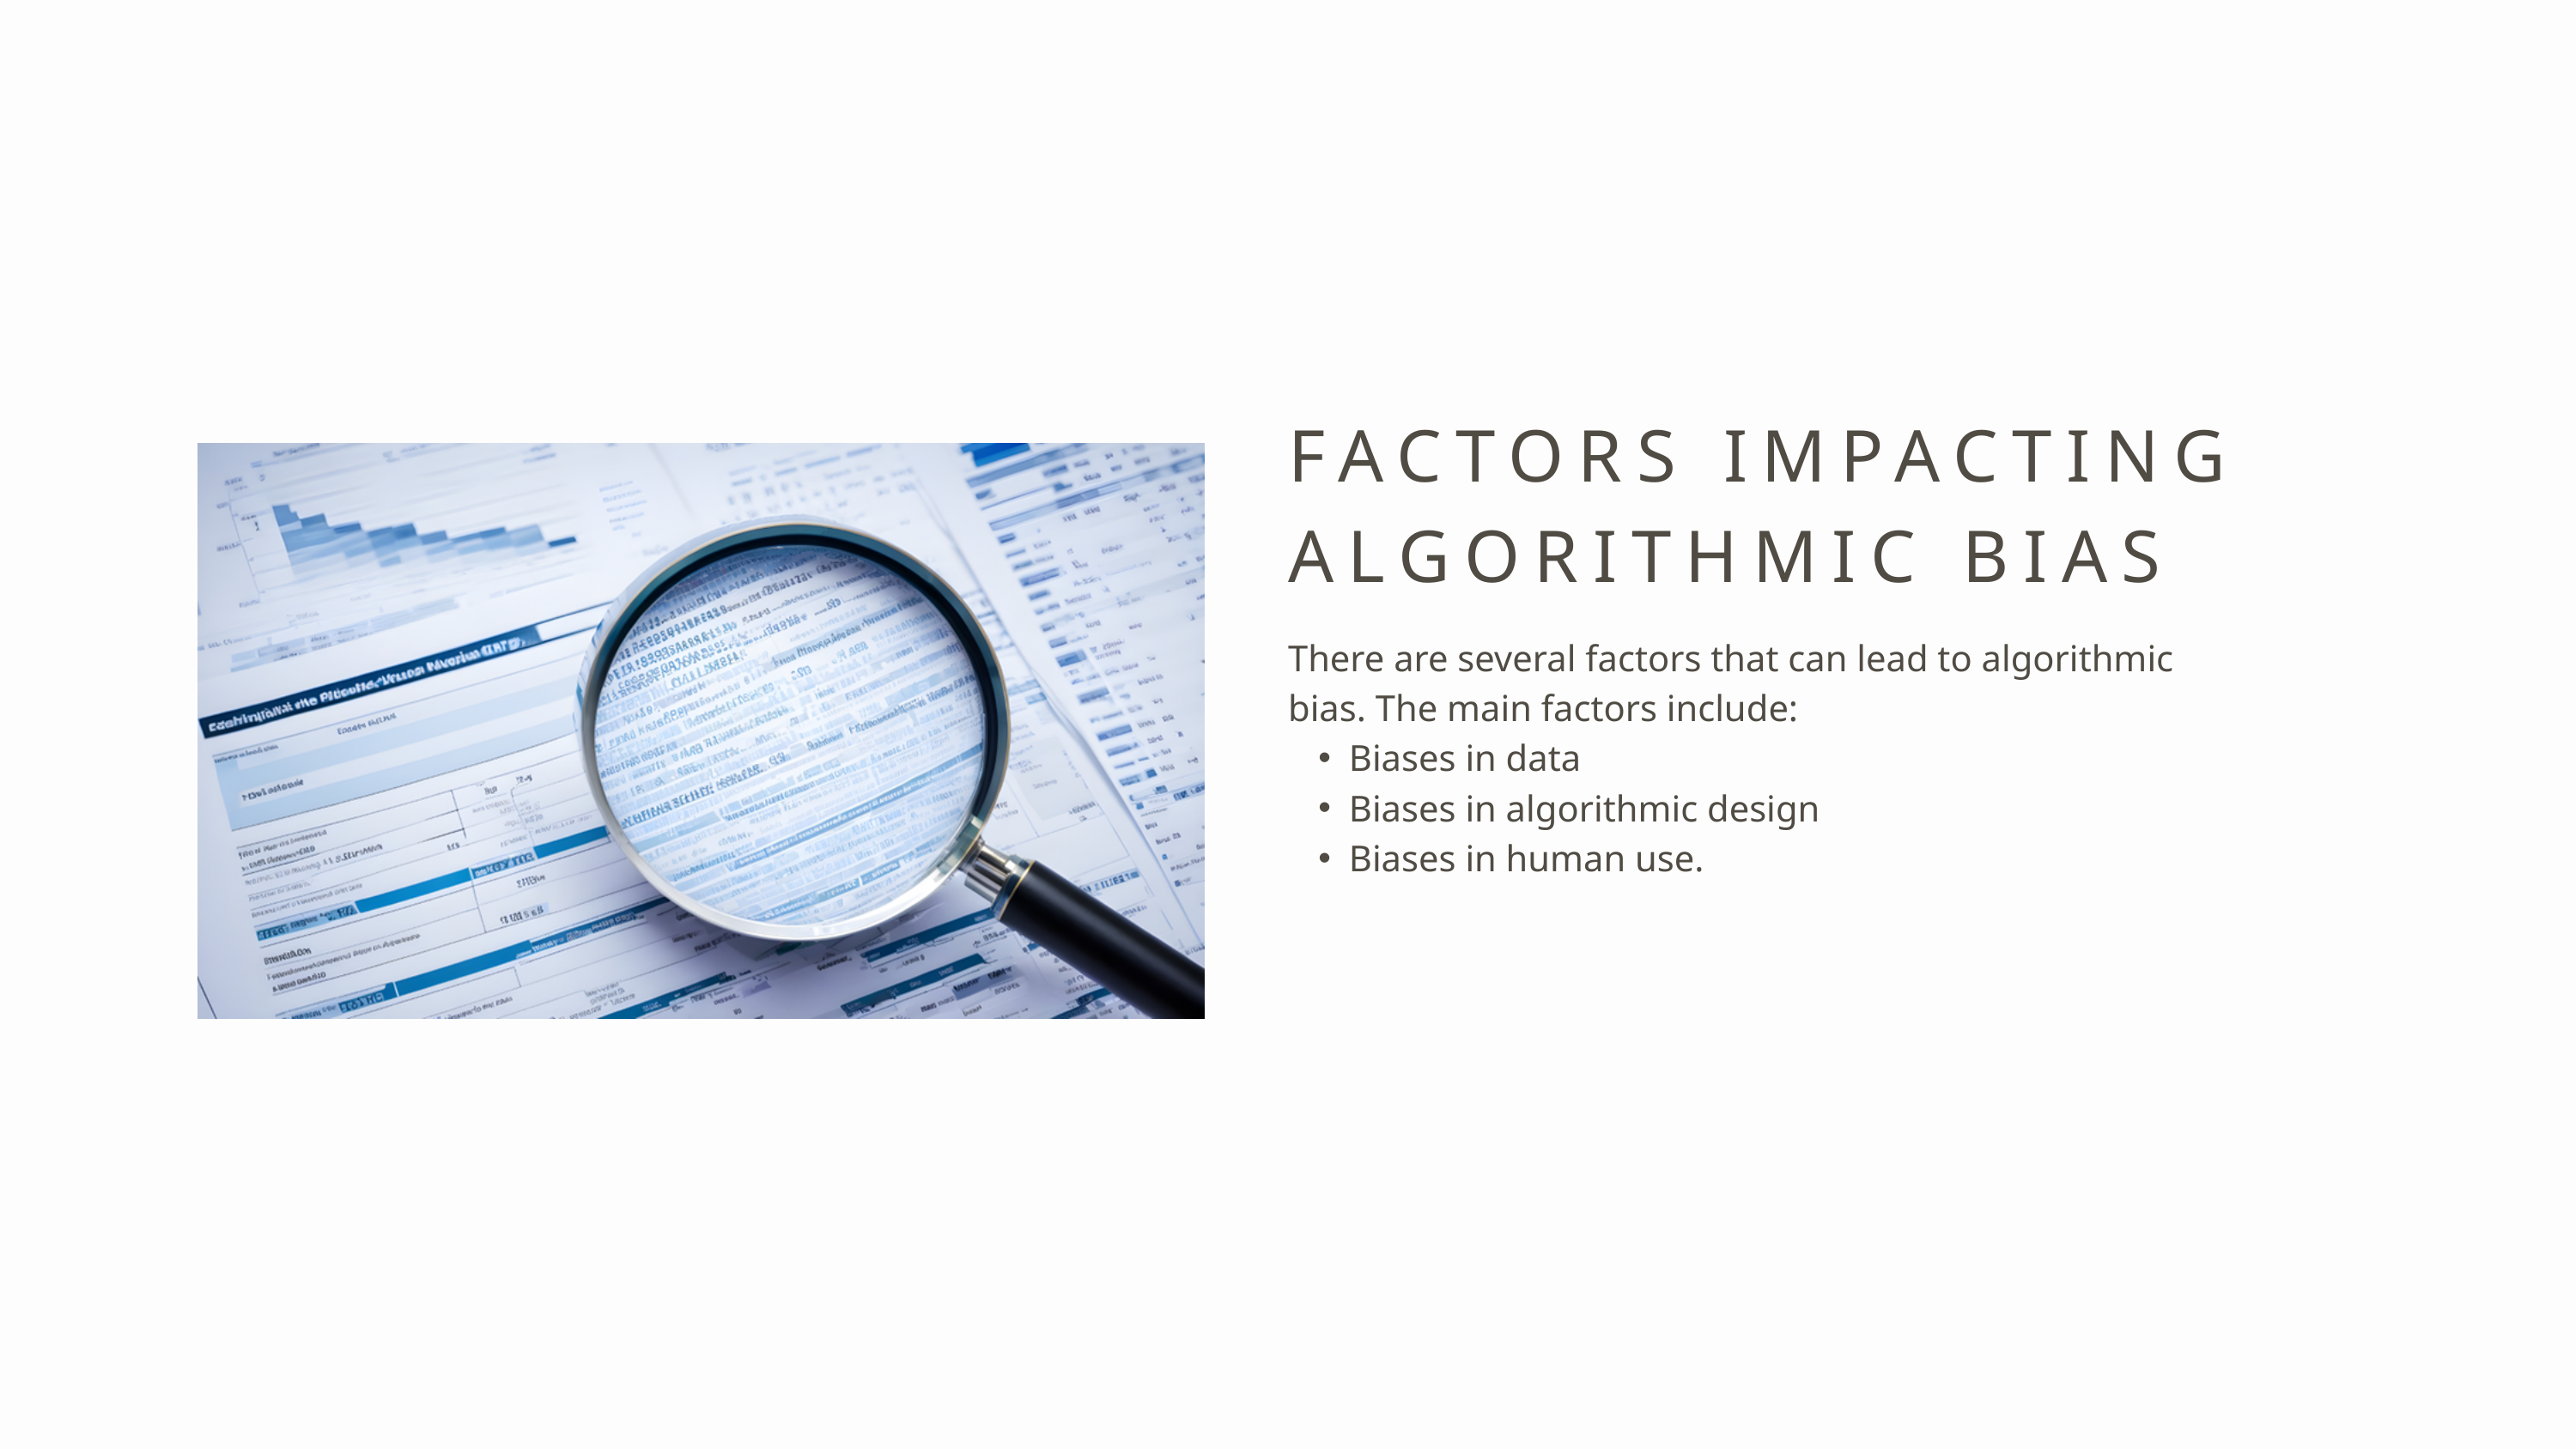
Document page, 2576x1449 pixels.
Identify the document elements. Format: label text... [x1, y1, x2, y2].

text_box FACTORS IMPACTING ALGORITHMIC BIAS [1288, 396, 2432, 597]
text_box There are several factors that can lead to algorithmic bias. The main factors include: Biases in data Biases in algorithmic design Biases in human use. [1287, 628, 2244, 979]
text_box [197, 443, 1205, 1019]
